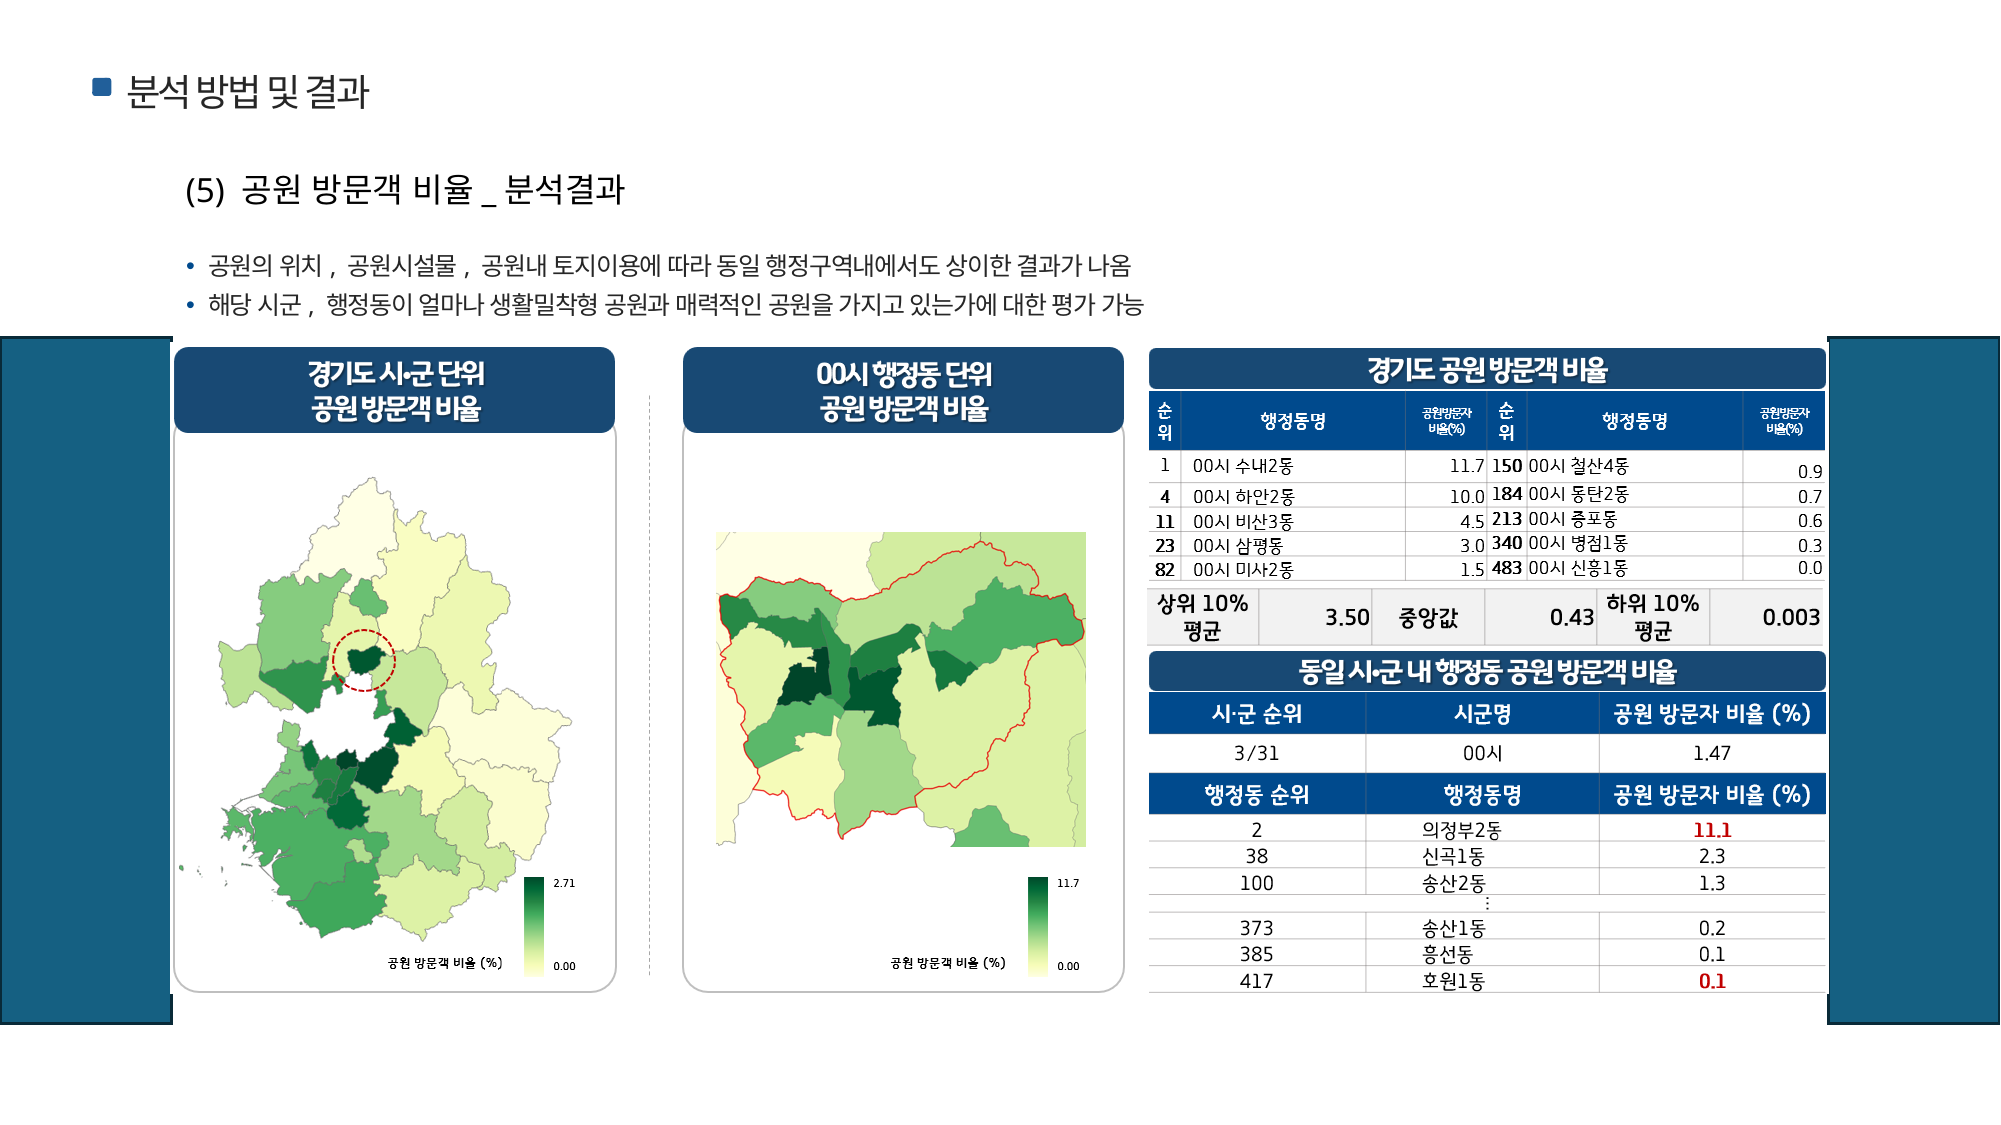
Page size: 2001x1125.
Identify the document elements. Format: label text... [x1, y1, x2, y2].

text_box [1827, 336, 2000, 1025]
text_box (5) 공원 방문객 비율_분석결과 [171, 161, 1835, 217]
text_box 분석 방법 및 결과 [111, 39, 593, 122]
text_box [91, 77, 112, 97]
picture [170, 341, 1830, 995]
text_box 공원의 위치, 공원시설물, 공원내 토지이용에 따라 동일 행정구역내에서도 상이한 결과가 나옴 해당 시군, 행정동이 얼마나 생활밀착형 공원과 매력적인 공원을 가지고 있는가에 대한 평가 가능 [171, 234, 1877, 328]
text_box [0, 336, 173, 1025]
